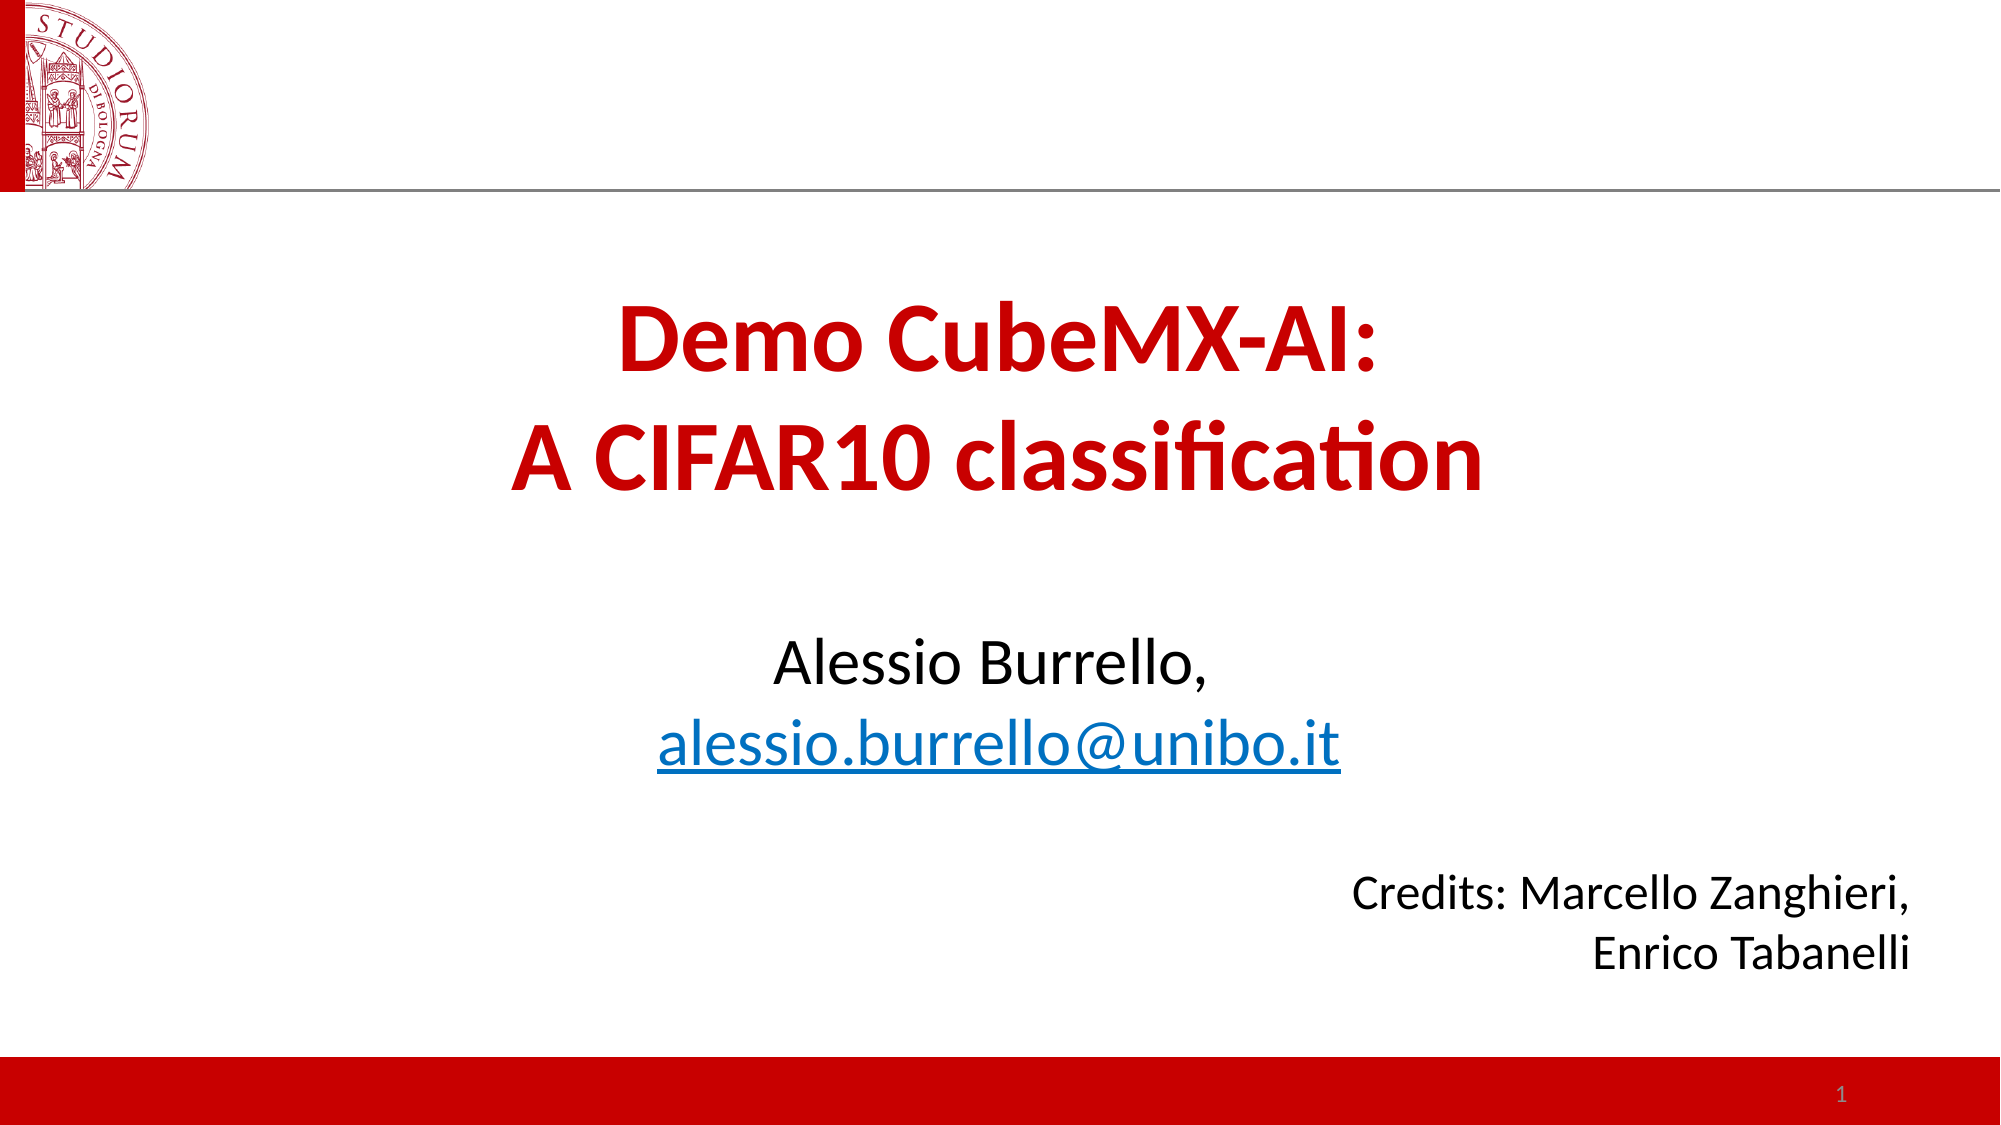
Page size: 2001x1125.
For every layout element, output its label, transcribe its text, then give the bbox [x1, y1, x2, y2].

text_box [0, 0, 25, 190]
picture [25, 0, 156, 189]
text_box Credits: Marcello Zanghieri, Enrico Tabanelli [0, 852, 1926, 988]
text_box Demo CubeMX-AI: A CIFAR10 classification [0, 263, 2000, 519]
slide_number 1 [1412, 1062, 1863, 1123]
text_box [0, 1057, 2000, 1125]
text_box Alessio Burrello, alessio.burrello@unibo.it [0, 610, 2000, 786]
